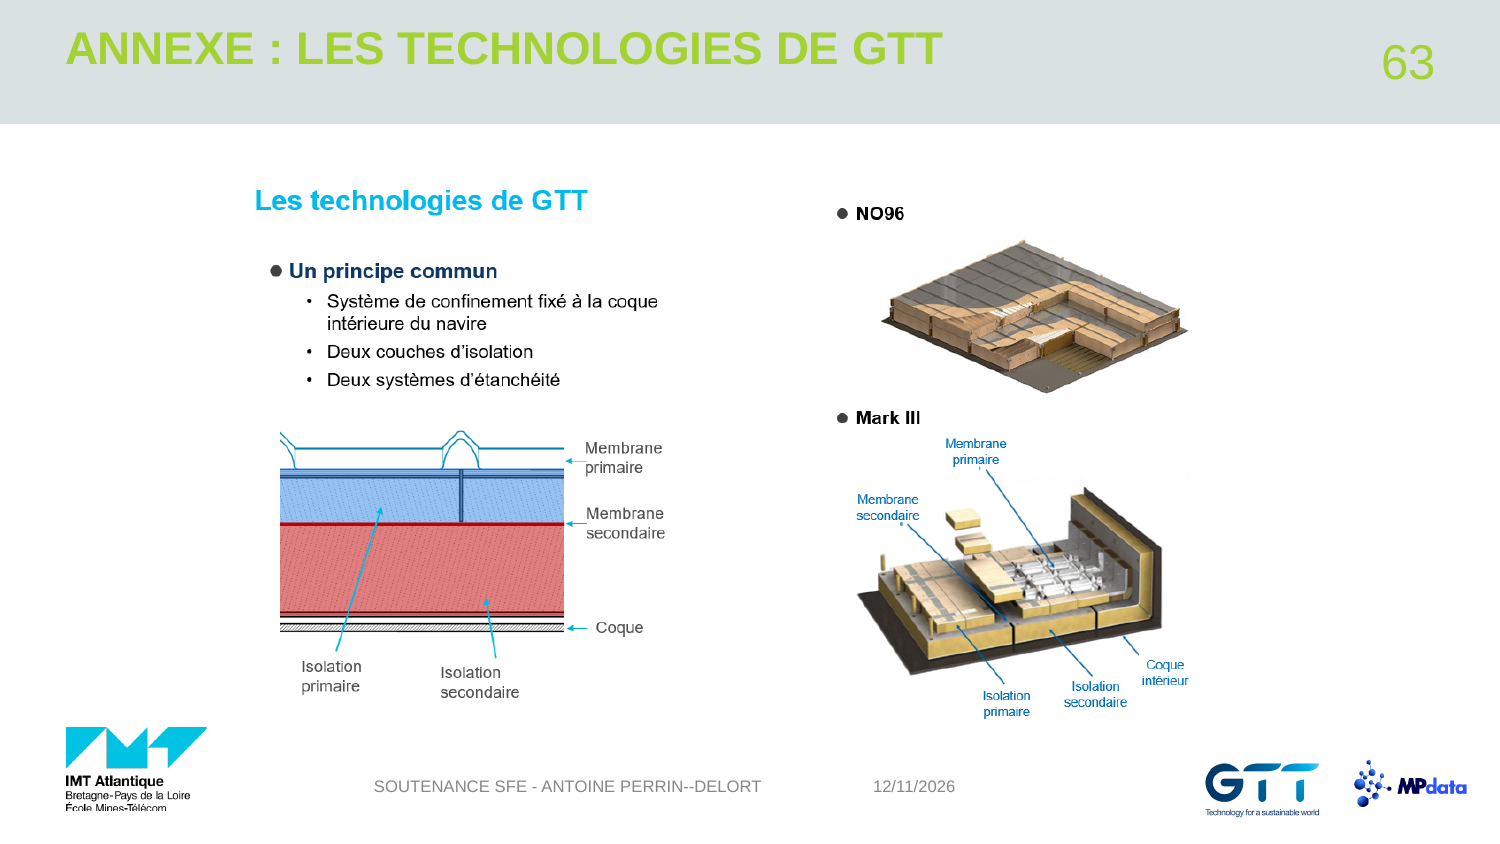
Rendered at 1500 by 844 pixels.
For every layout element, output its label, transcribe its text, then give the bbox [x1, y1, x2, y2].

picture [1190, 744, 1496, 832]
title Annexe : Les technologies de gtt [64, 0, 1252, 74]
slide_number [873, 748, 1189, 797]
footer Soutenance SFE - Antoine PERRIN--DELORT [373, 748, 809, 797]
slide_number 63 [1251, 35, 1437, 85]
picture [249, 177, 1226, 738]
